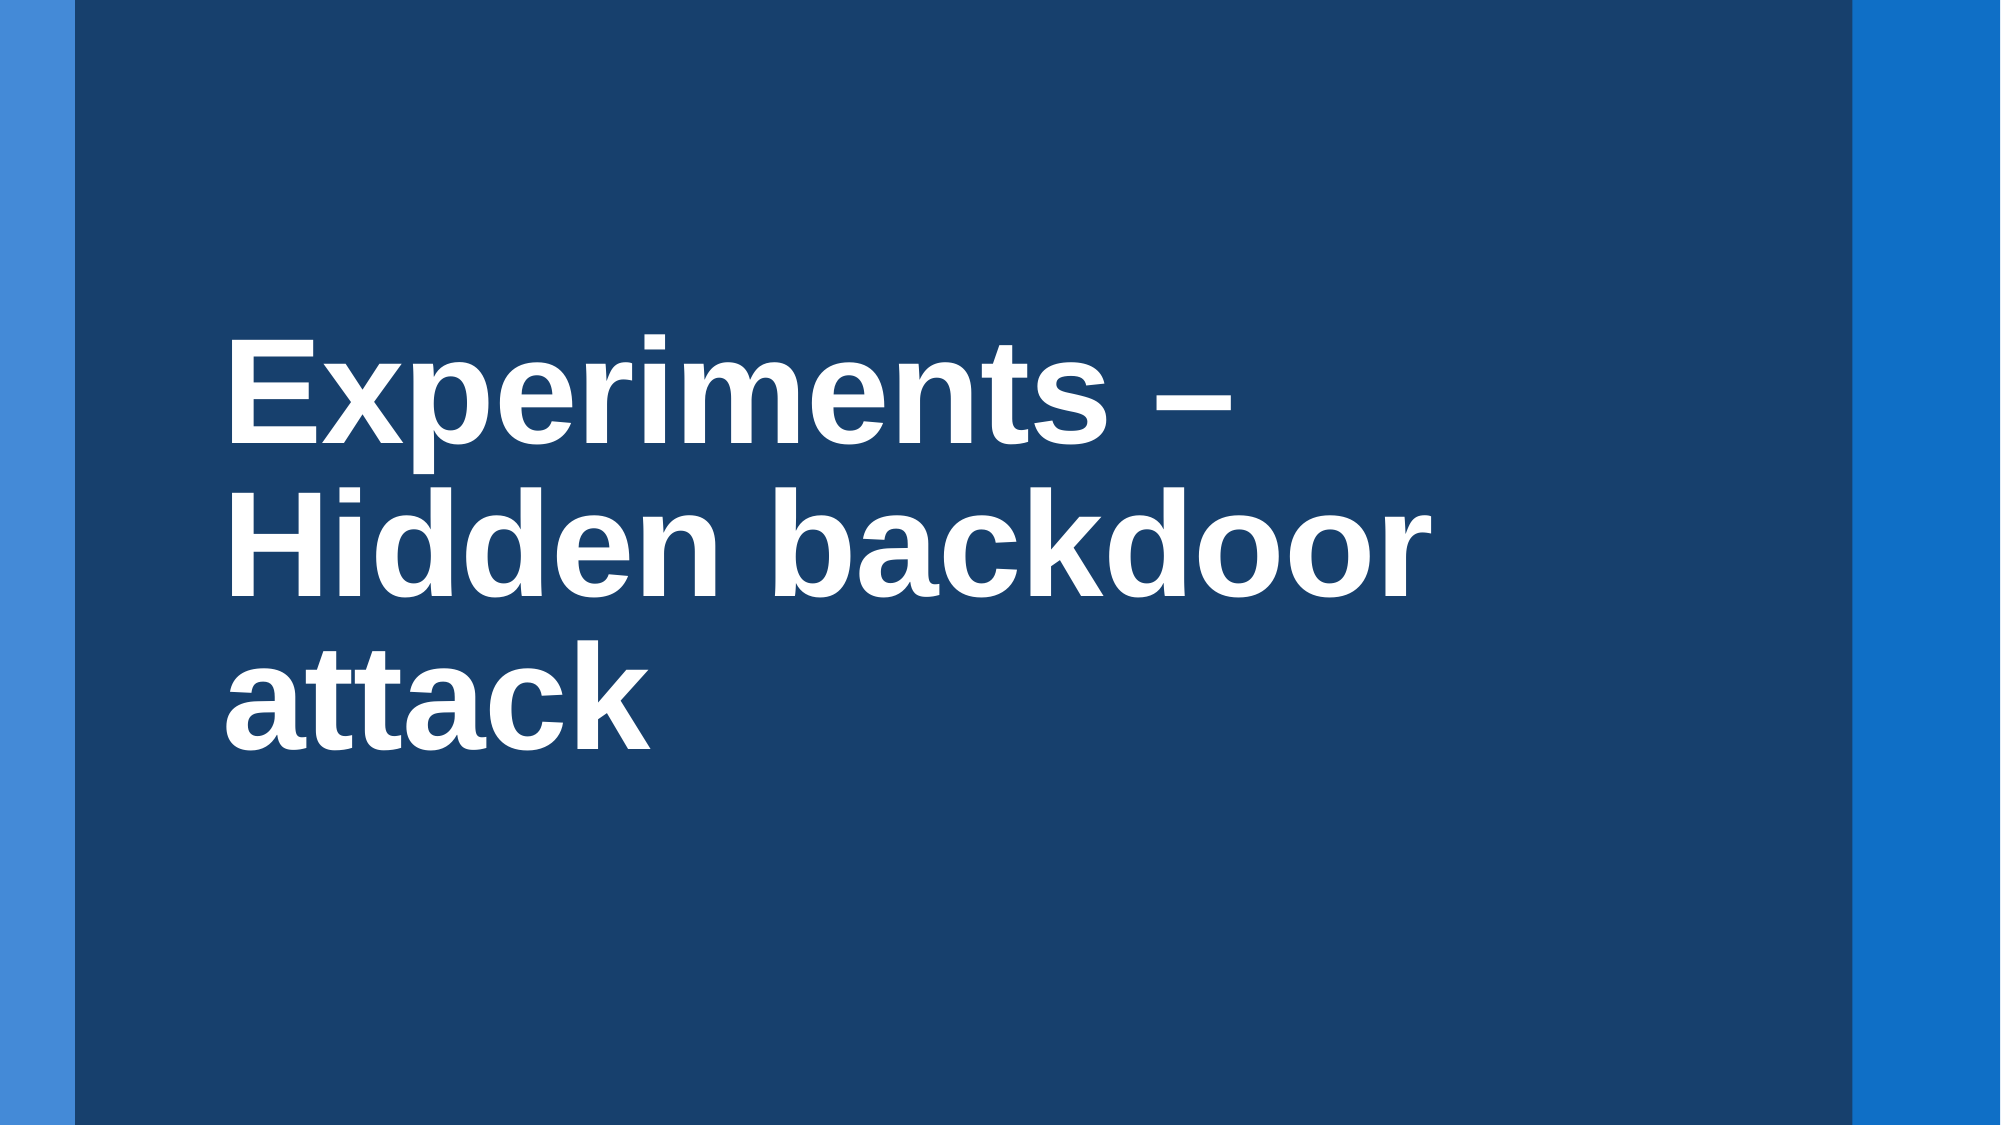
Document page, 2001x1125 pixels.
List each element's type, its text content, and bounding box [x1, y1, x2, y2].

title Experiments – Hidden backdoor attack [206, 124, 1752, 788]
